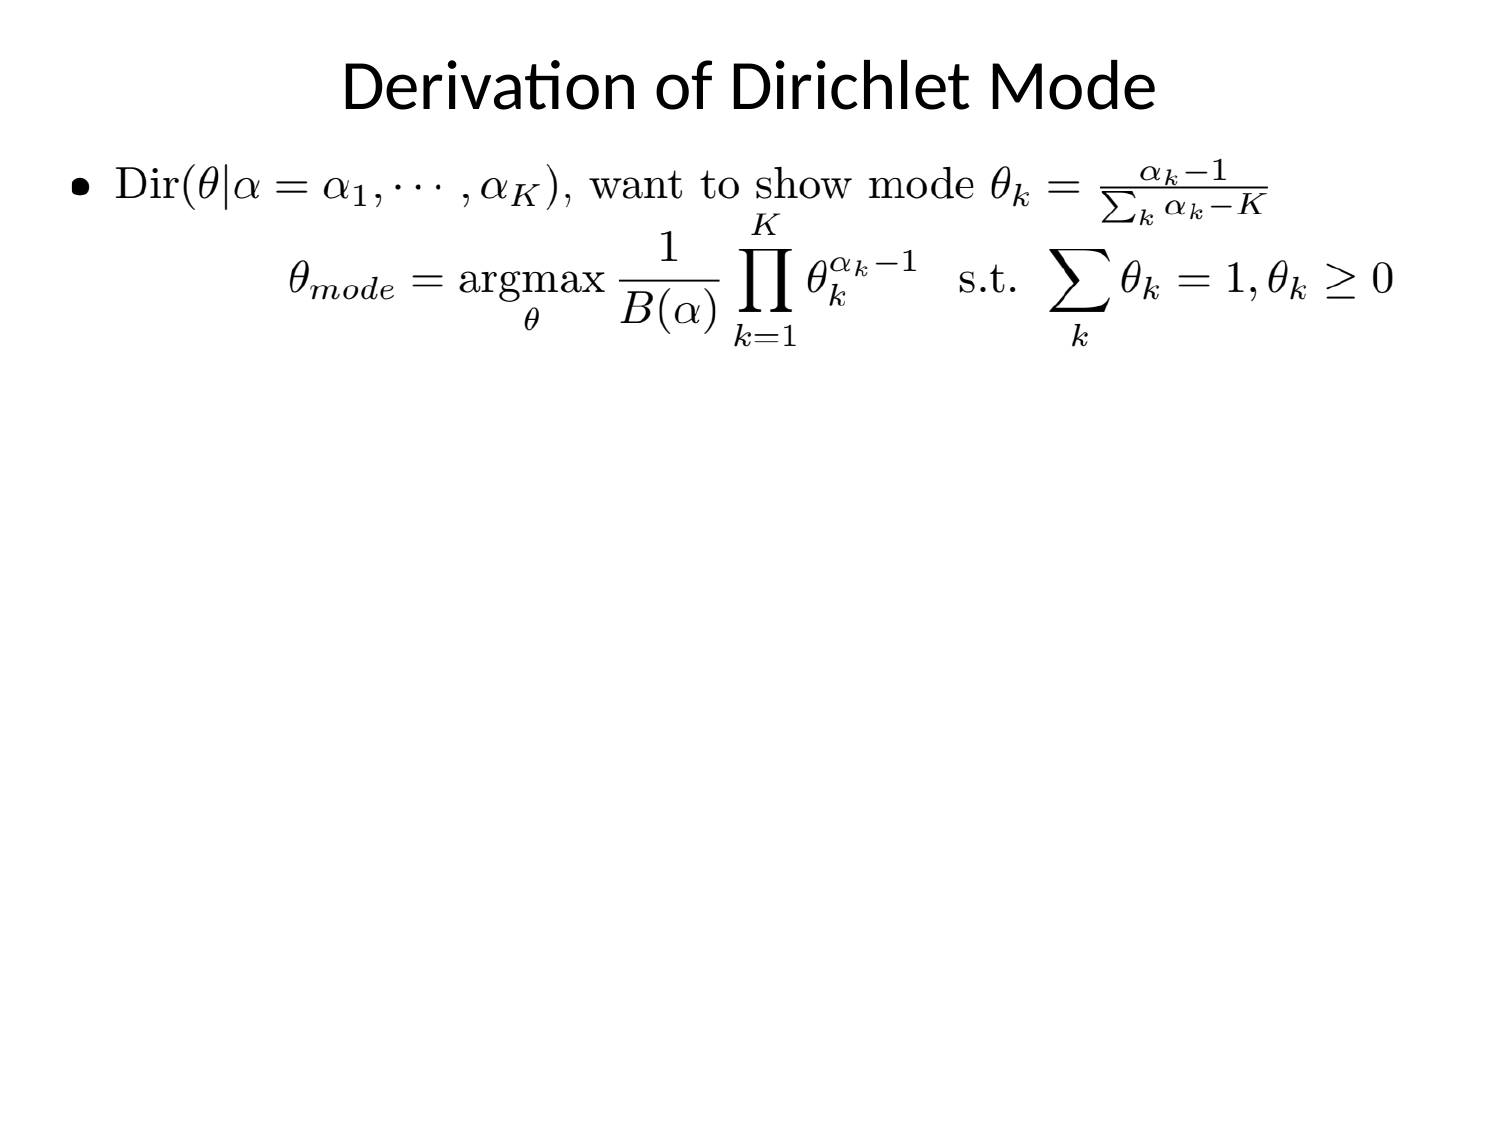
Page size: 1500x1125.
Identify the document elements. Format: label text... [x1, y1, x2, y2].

title Derivation of Dirichlet Mode [75, 0, 1425, 157]
picture [71, 158, 1431, 357]
